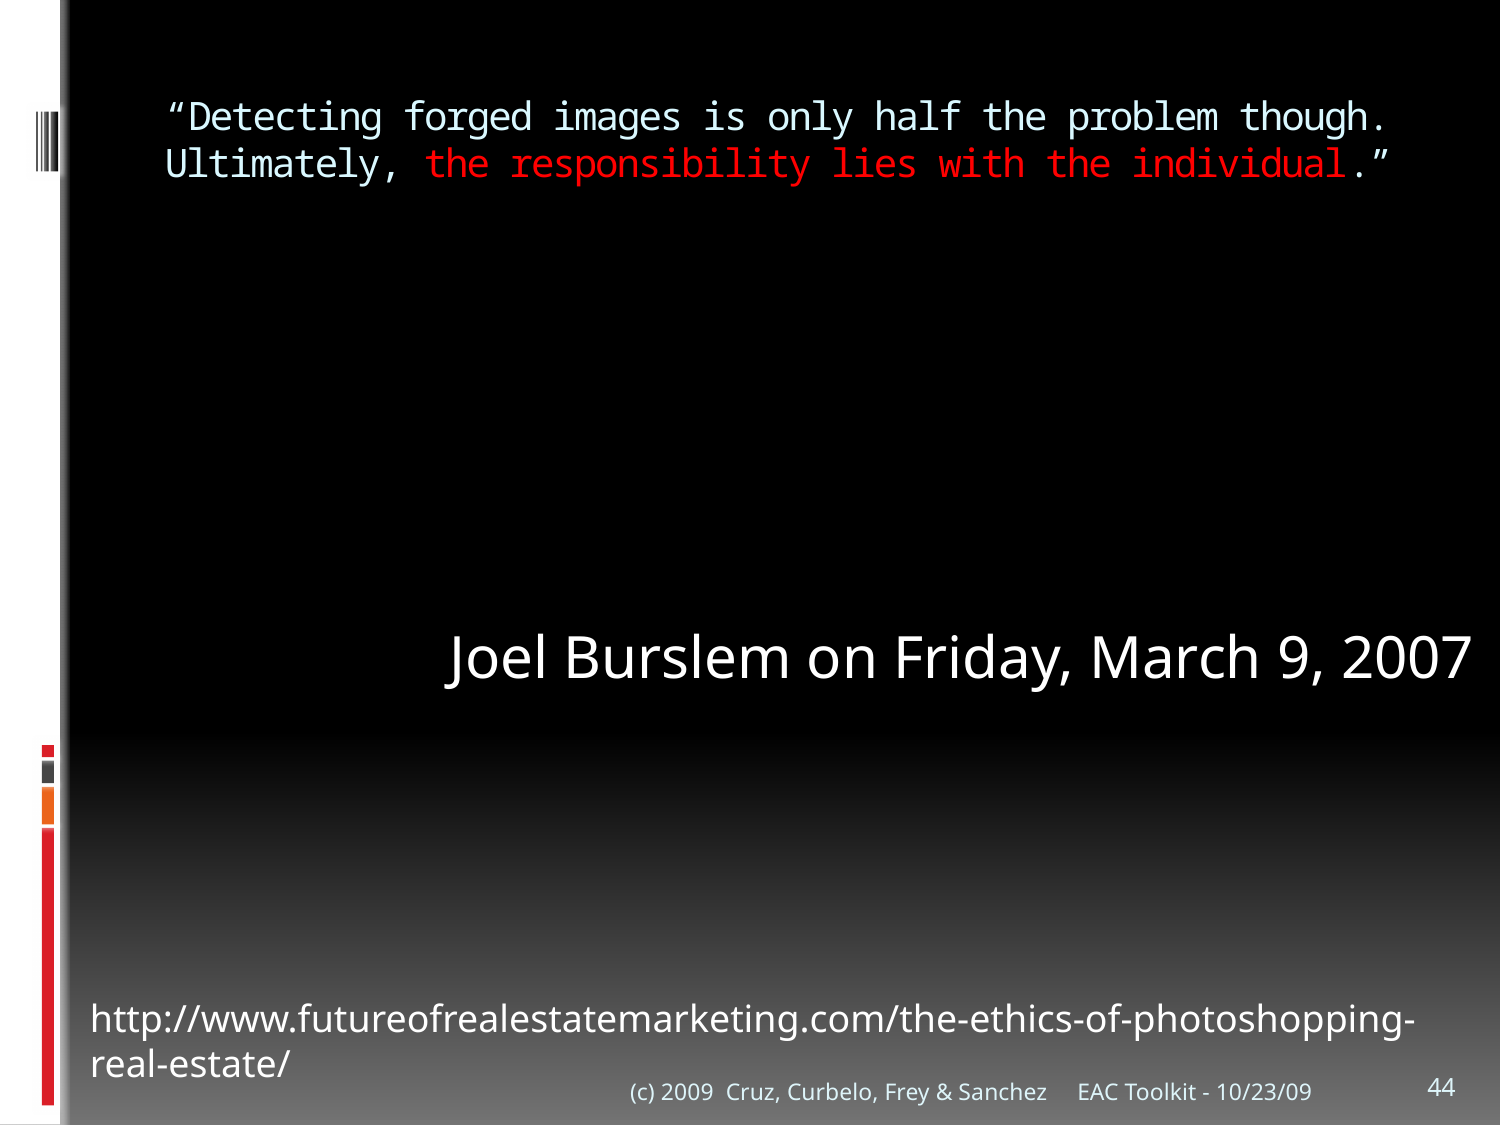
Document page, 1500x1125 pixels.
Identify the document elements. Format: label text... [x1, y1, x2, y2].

slide_number 44 [1412, 1052, 1488, 1113]
title “Detecting forged images is only half the problem though. Ultimately, the responsibility lies with the individual.” [150, 84, 1425, 235]
footer (c) 2009 Cruz, Curbelo, Frey & Sanchez [150, 1052, 1063, 1113]
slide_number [1063, 1052, 1412, 1113]
text_box Joel Burslem on Friday, March 9, 2007 [434, 612, 1490, 698]
text_box http://www.futureofrealestatemarketing.com/the-ethics-of-photoshopping-real-estate/ [74, 987, 1500, 1093]
